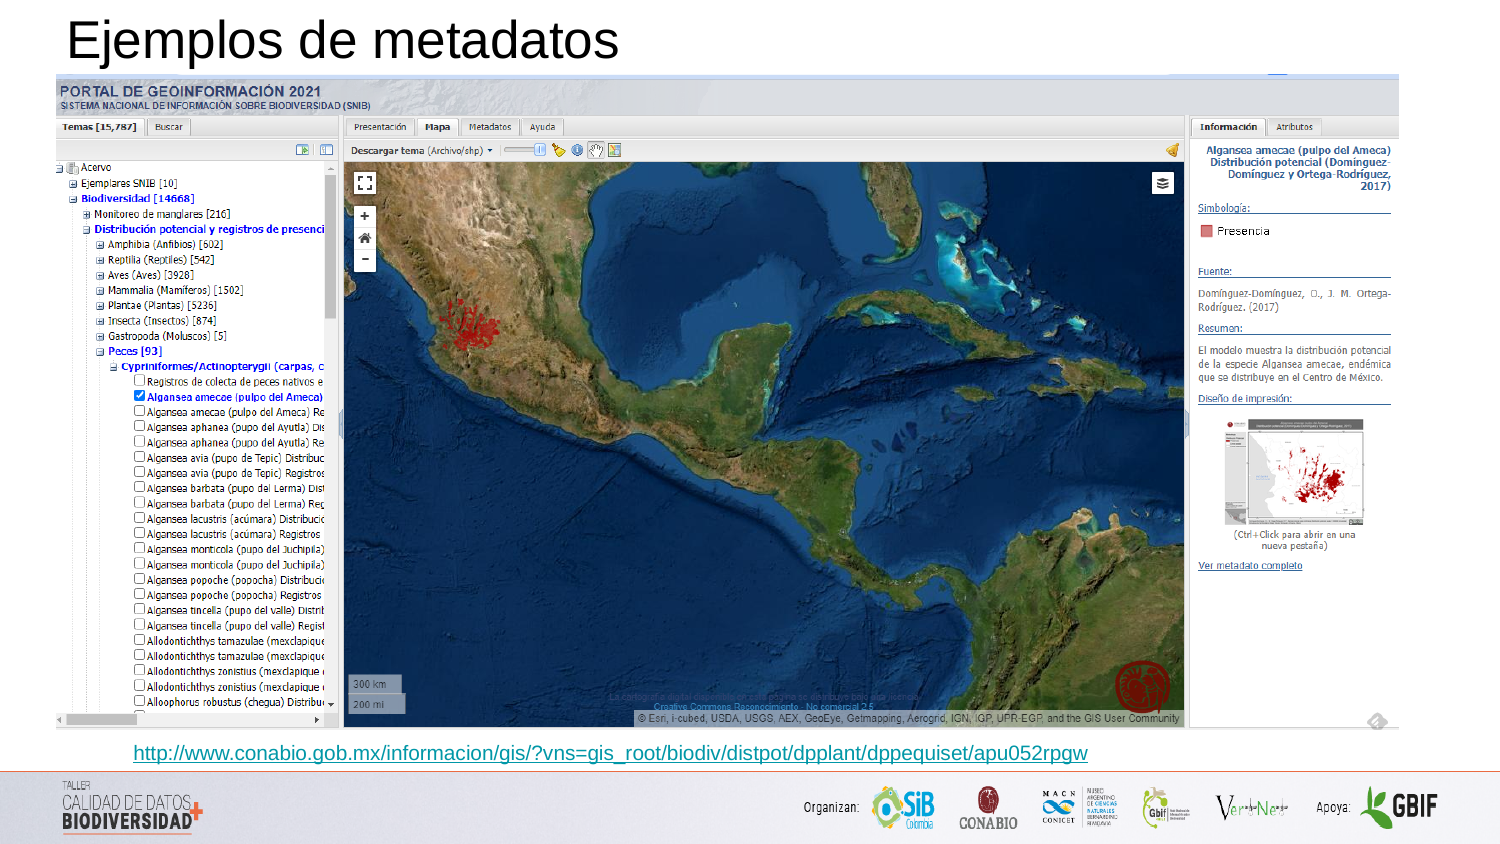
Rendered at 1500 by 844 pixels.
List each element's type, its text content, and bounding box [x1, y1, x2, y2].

text_box http://www.conabio.gob.mx/informacion/gis/?vns=gis_root/biodiv/distpot/dpplant/dppequiset/apu052rpgw [118, 724, 1500, 771]
picture [0, 771, 1500, 844]
title Ejemplos de metadatos [51, 0, 1449, 85]
picture [55, 74, 1399, 730]
